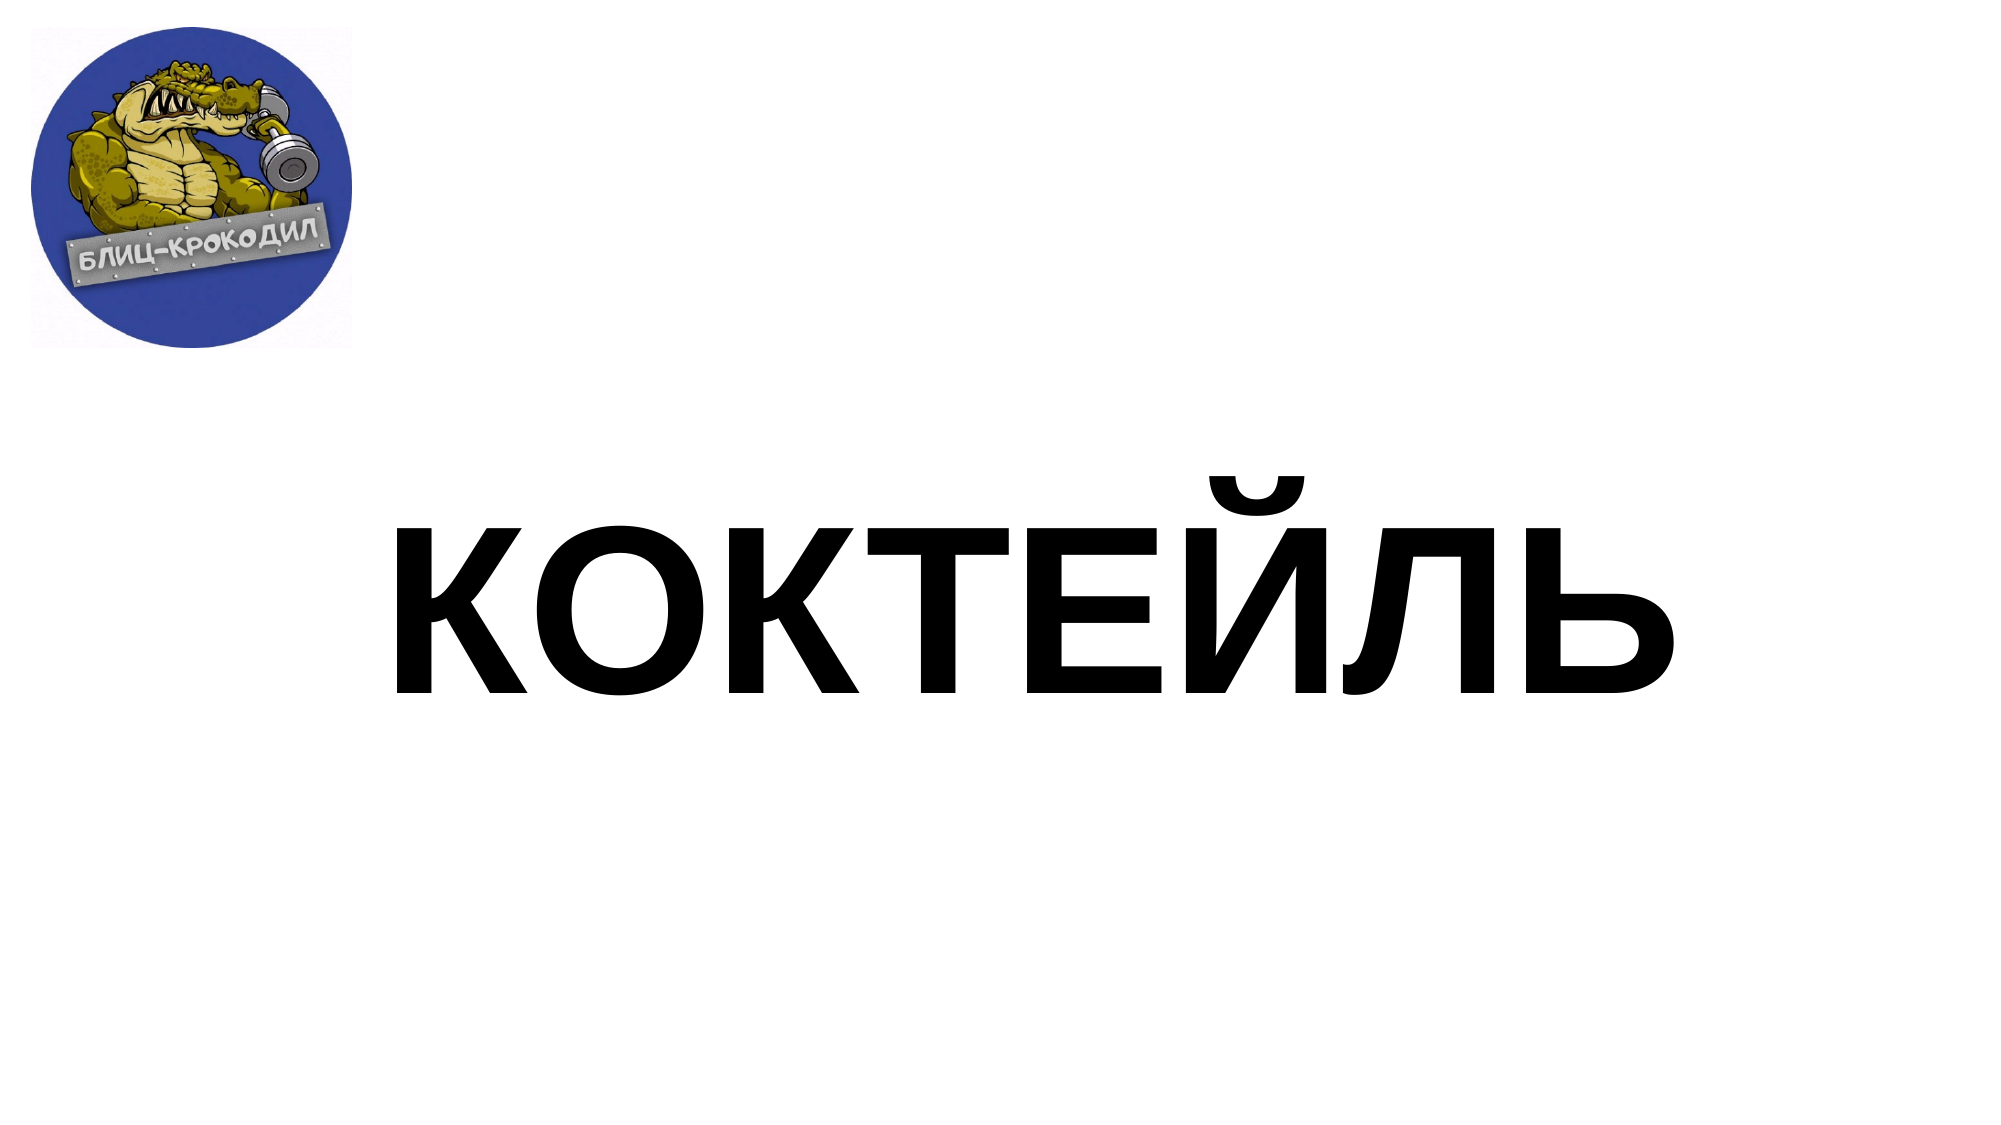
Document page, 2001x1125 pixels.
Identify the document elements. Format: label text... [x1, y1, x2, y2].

picture [31, 27, 352, 348]
title КОКТЕЙЛЬ [282, 361, 1783, 754]
